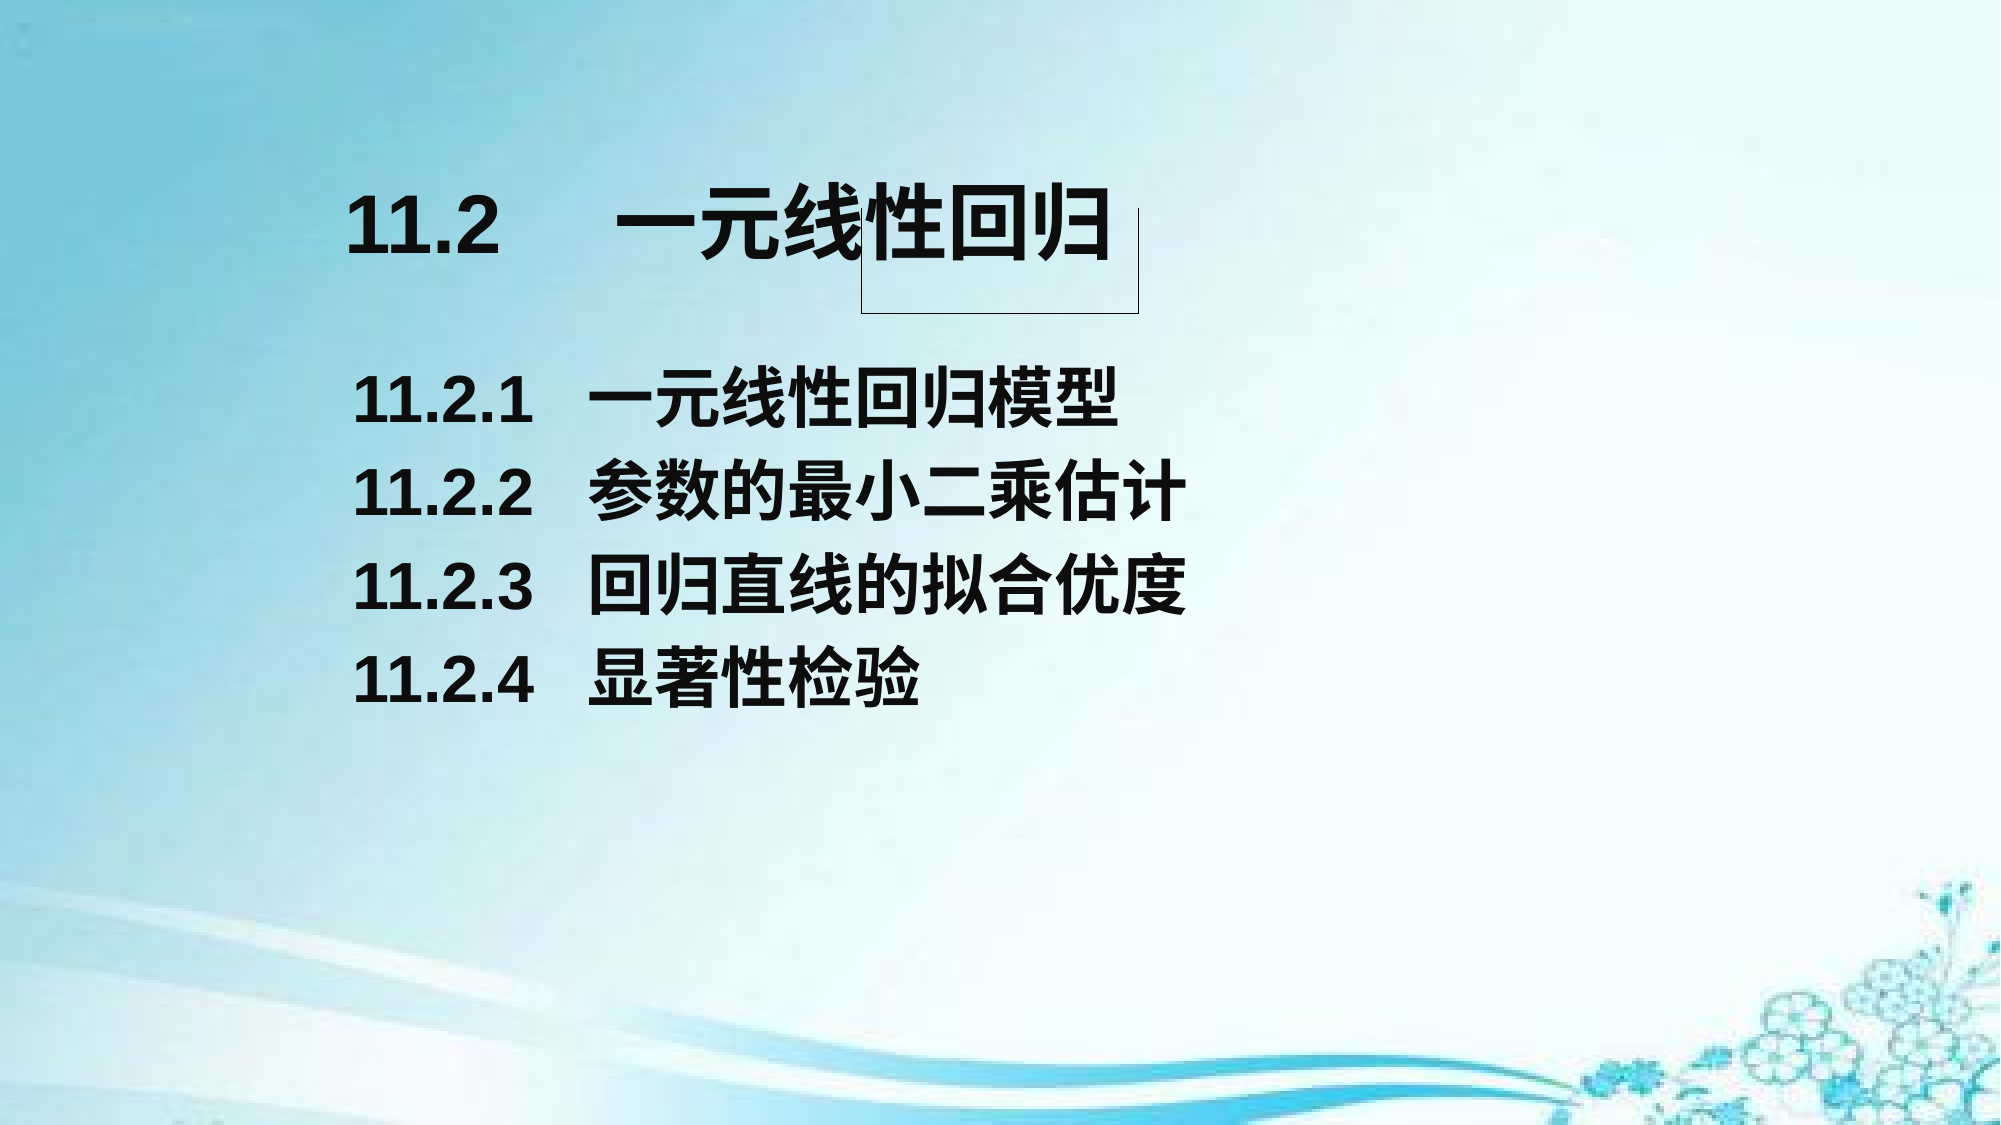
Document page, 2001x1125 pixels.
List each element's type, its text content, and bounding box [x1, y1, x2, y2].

picture [0, 0, 2001, 1125]
text_box 11.2 一元线性回归 [173, 137, 1286, 313]
text_box 11.2.1 一元线性回归模型 11.2.2 参数的最小二乘估计 11.2.3 回归直线的拟合优度 11.2.4 显著性检验 [338, 348, 1676, 1024]
